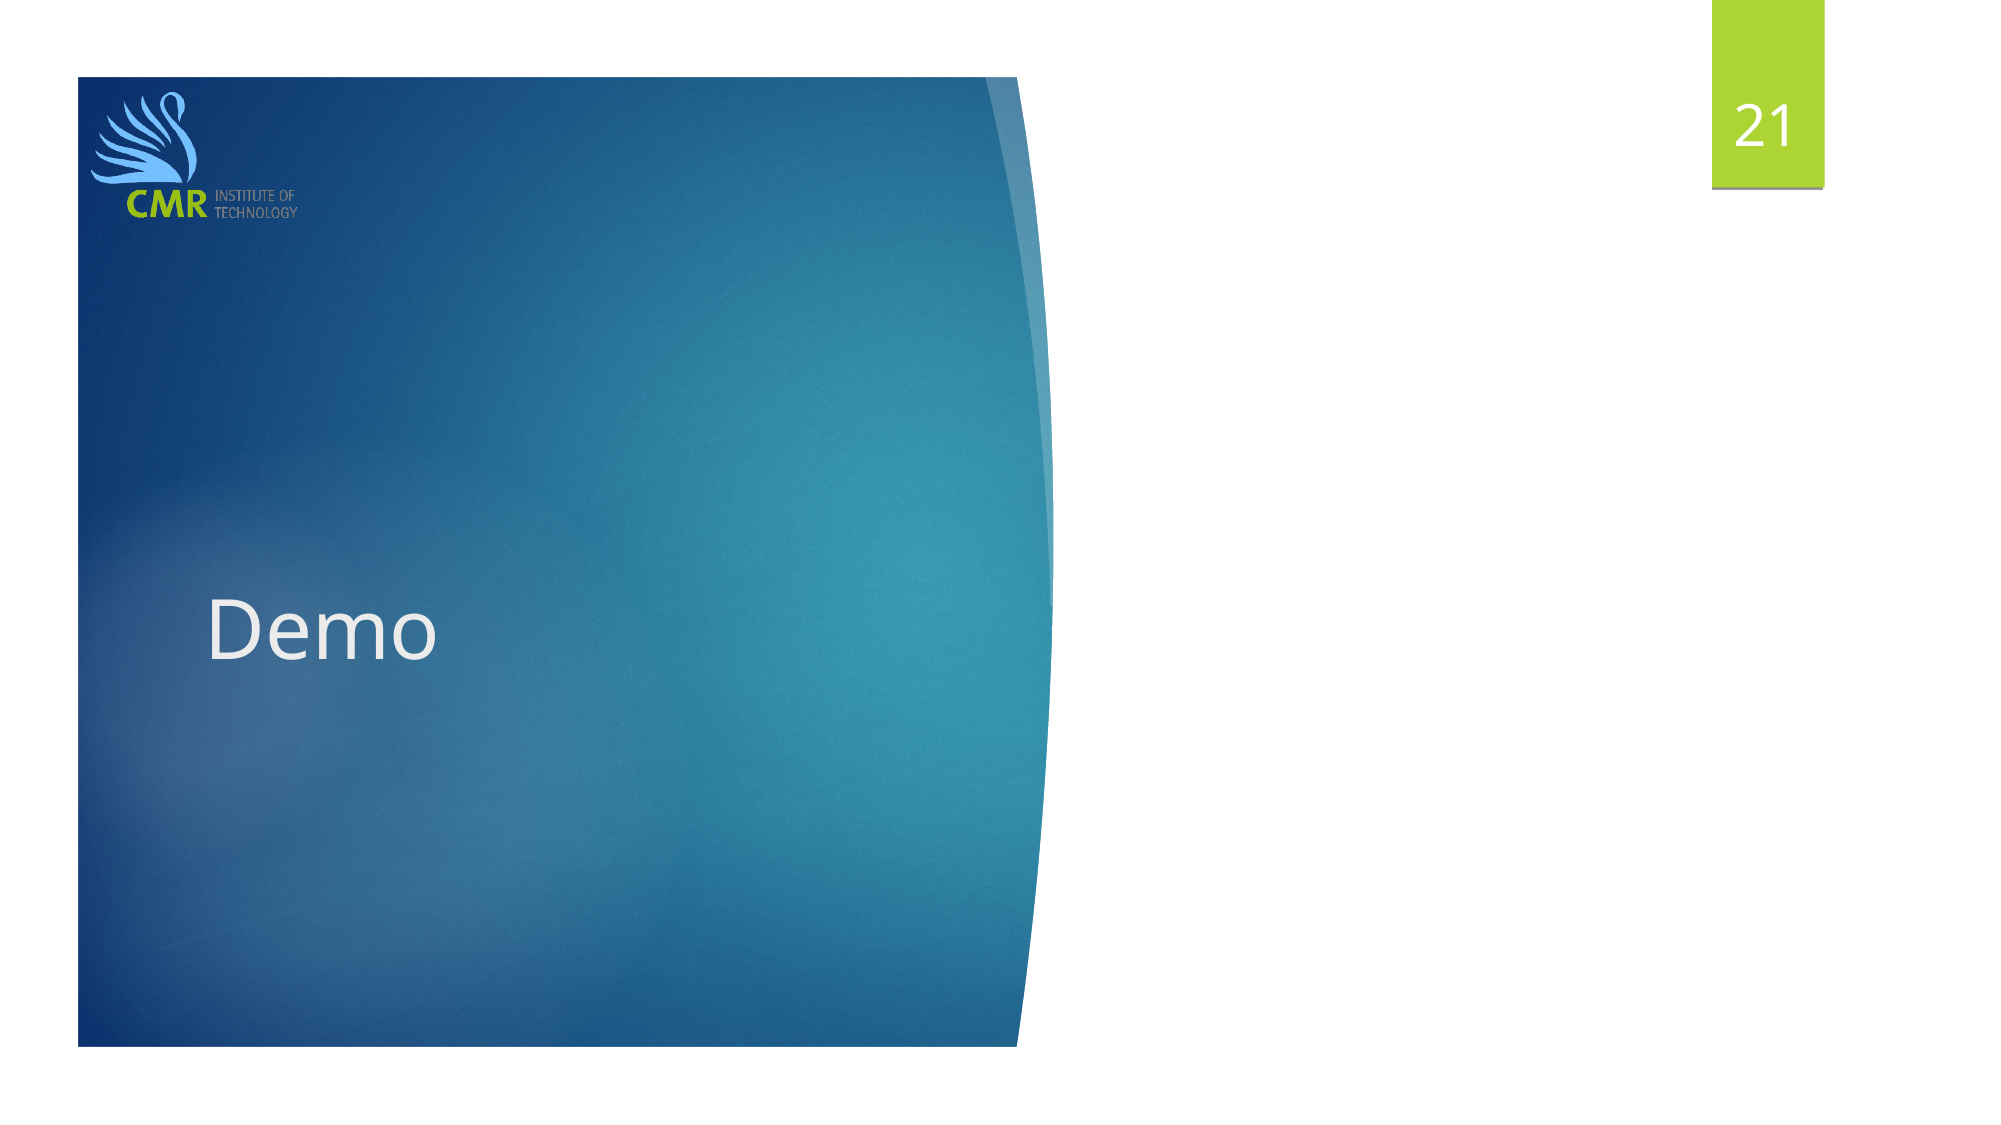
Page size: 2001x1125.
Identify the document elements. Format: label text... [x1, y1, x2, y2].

picture [79, 78, 1052, 1046]
title Demo [189, 439, 904, 814]
text_box 21 [1698, 48, 1836, 175]
